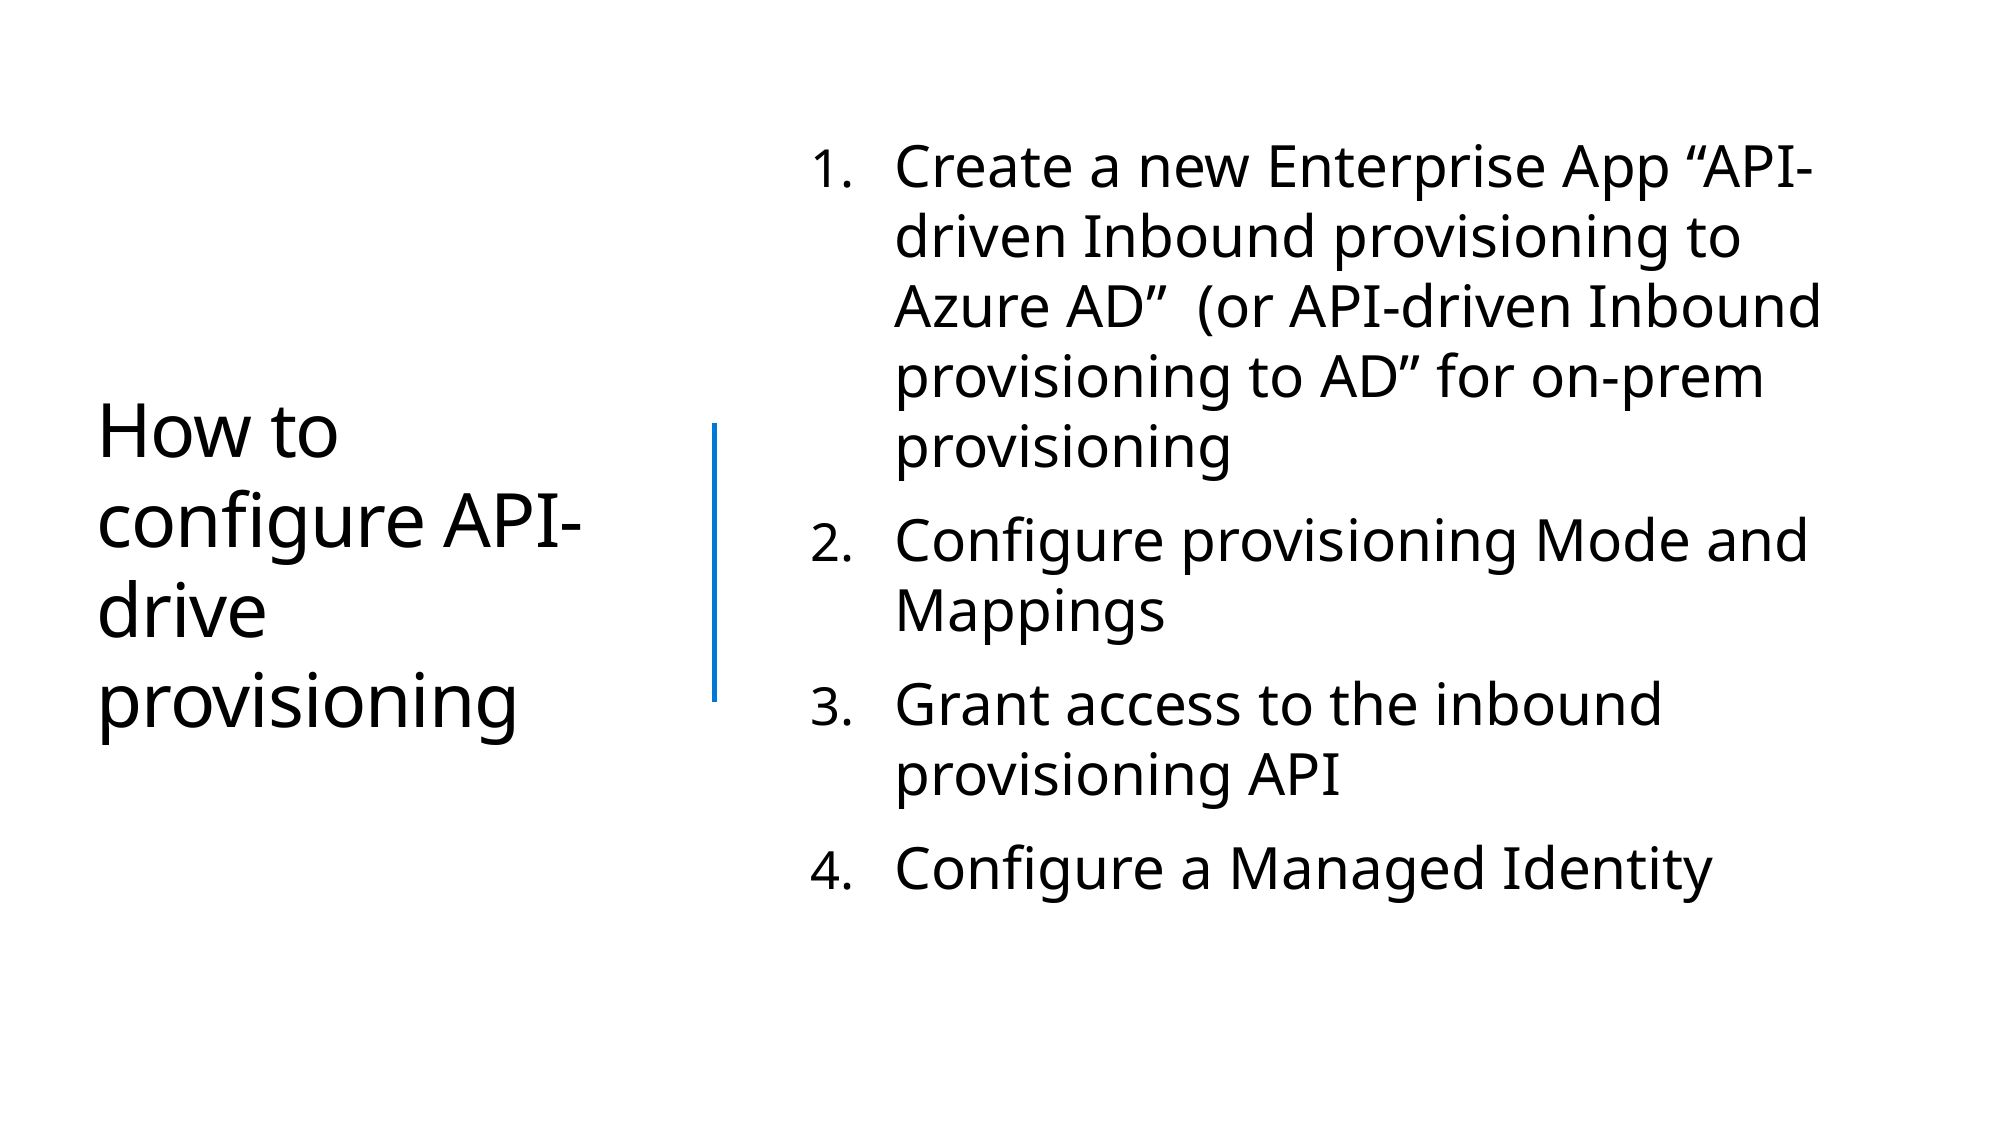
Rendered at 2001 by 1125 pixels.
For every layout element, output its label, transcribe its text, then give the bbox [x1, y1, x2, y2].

title How to configure API-drive provisioning [96, 96, 619, 1029]
list Create a new Enterprise App “API-driven Inbound provisioning to Azure AD” (or API-driven Inbound provisioning to AD” for on-prem provisioning Configure provisioning Mode and Mappings Grant access to the inbound provisioning API Configure a Managed Identity [810, 96, 1905, 1029]
